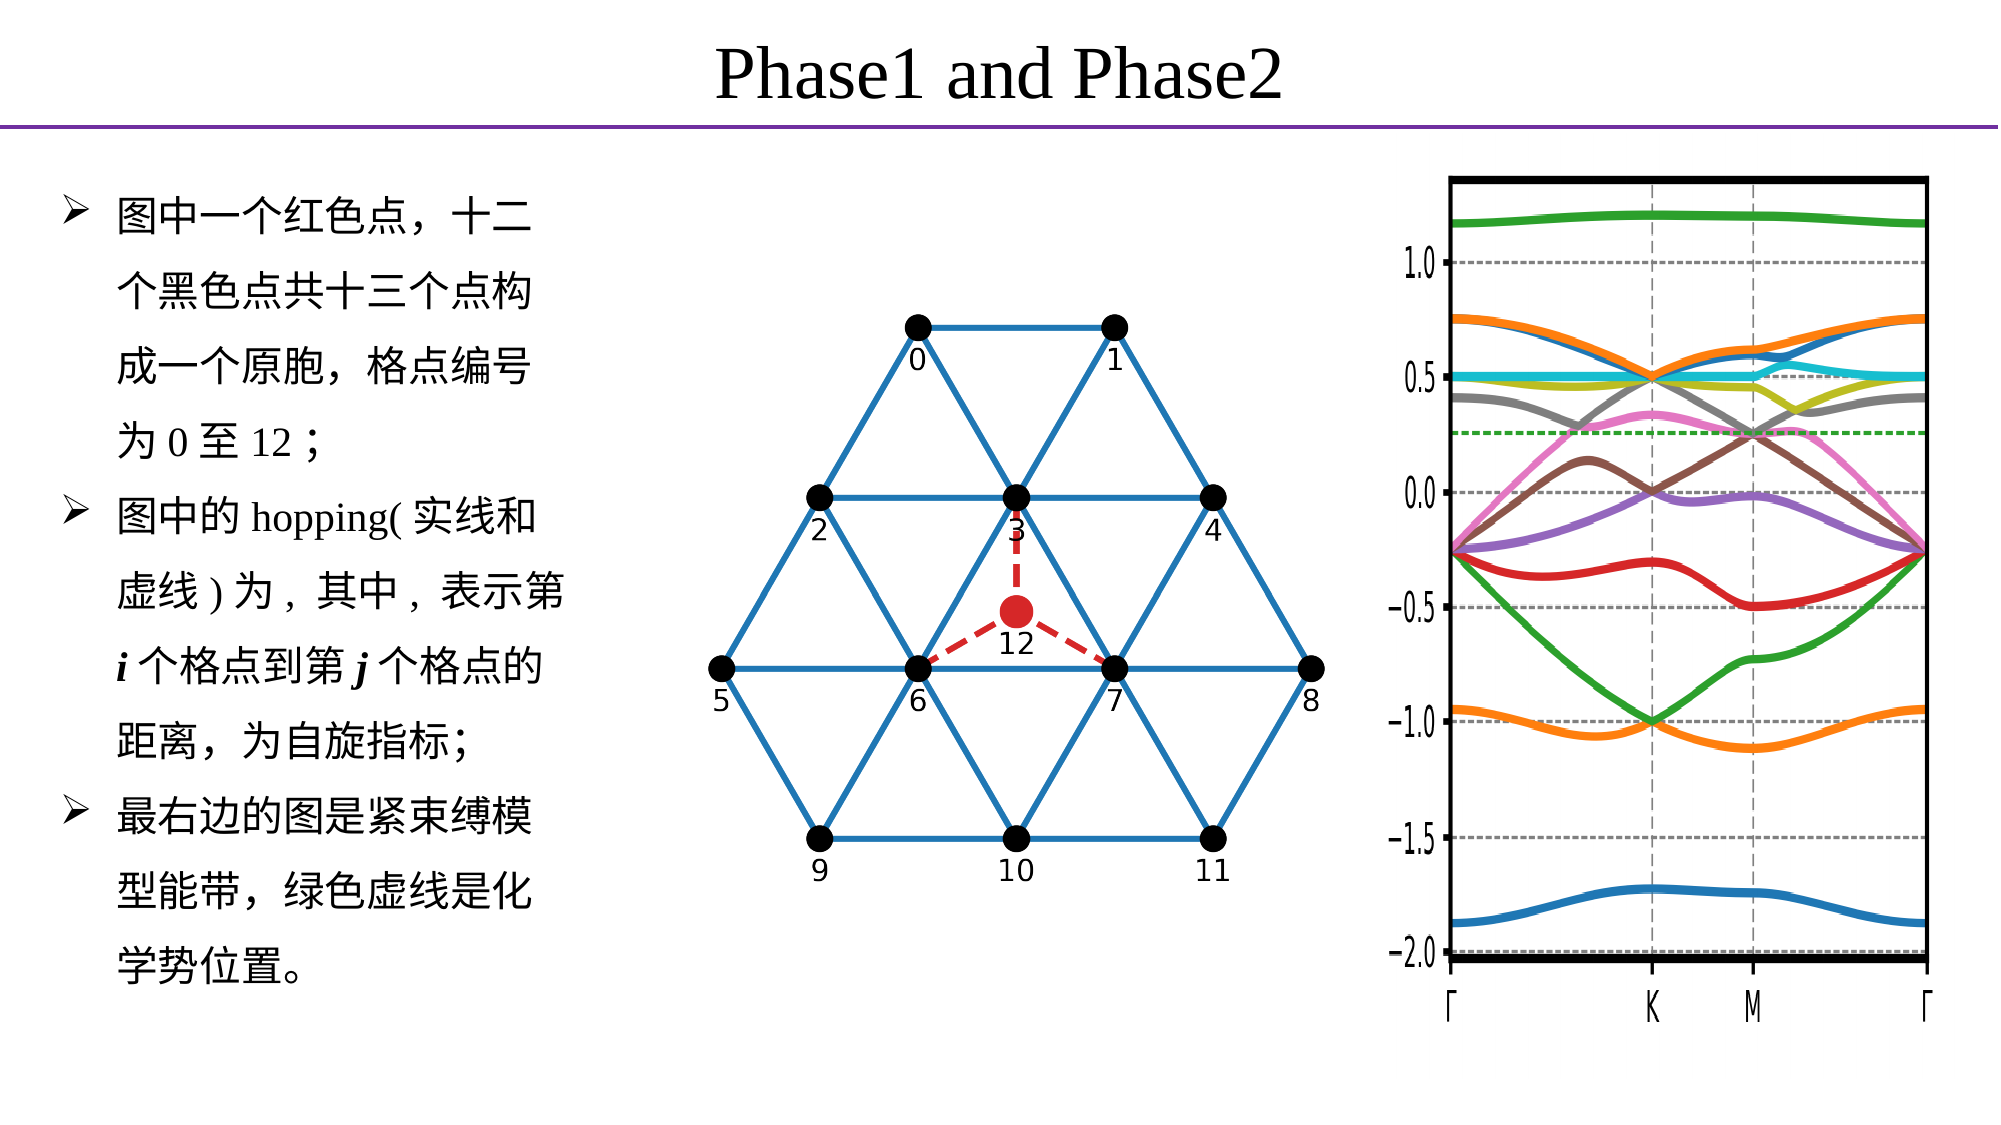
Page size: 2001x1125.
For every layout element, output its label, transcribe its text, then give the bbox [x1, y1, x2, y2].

picture [663, 133, 1955, 1079]
text_box Phase1 and Phase2 [0, 16, 2000, 122]
